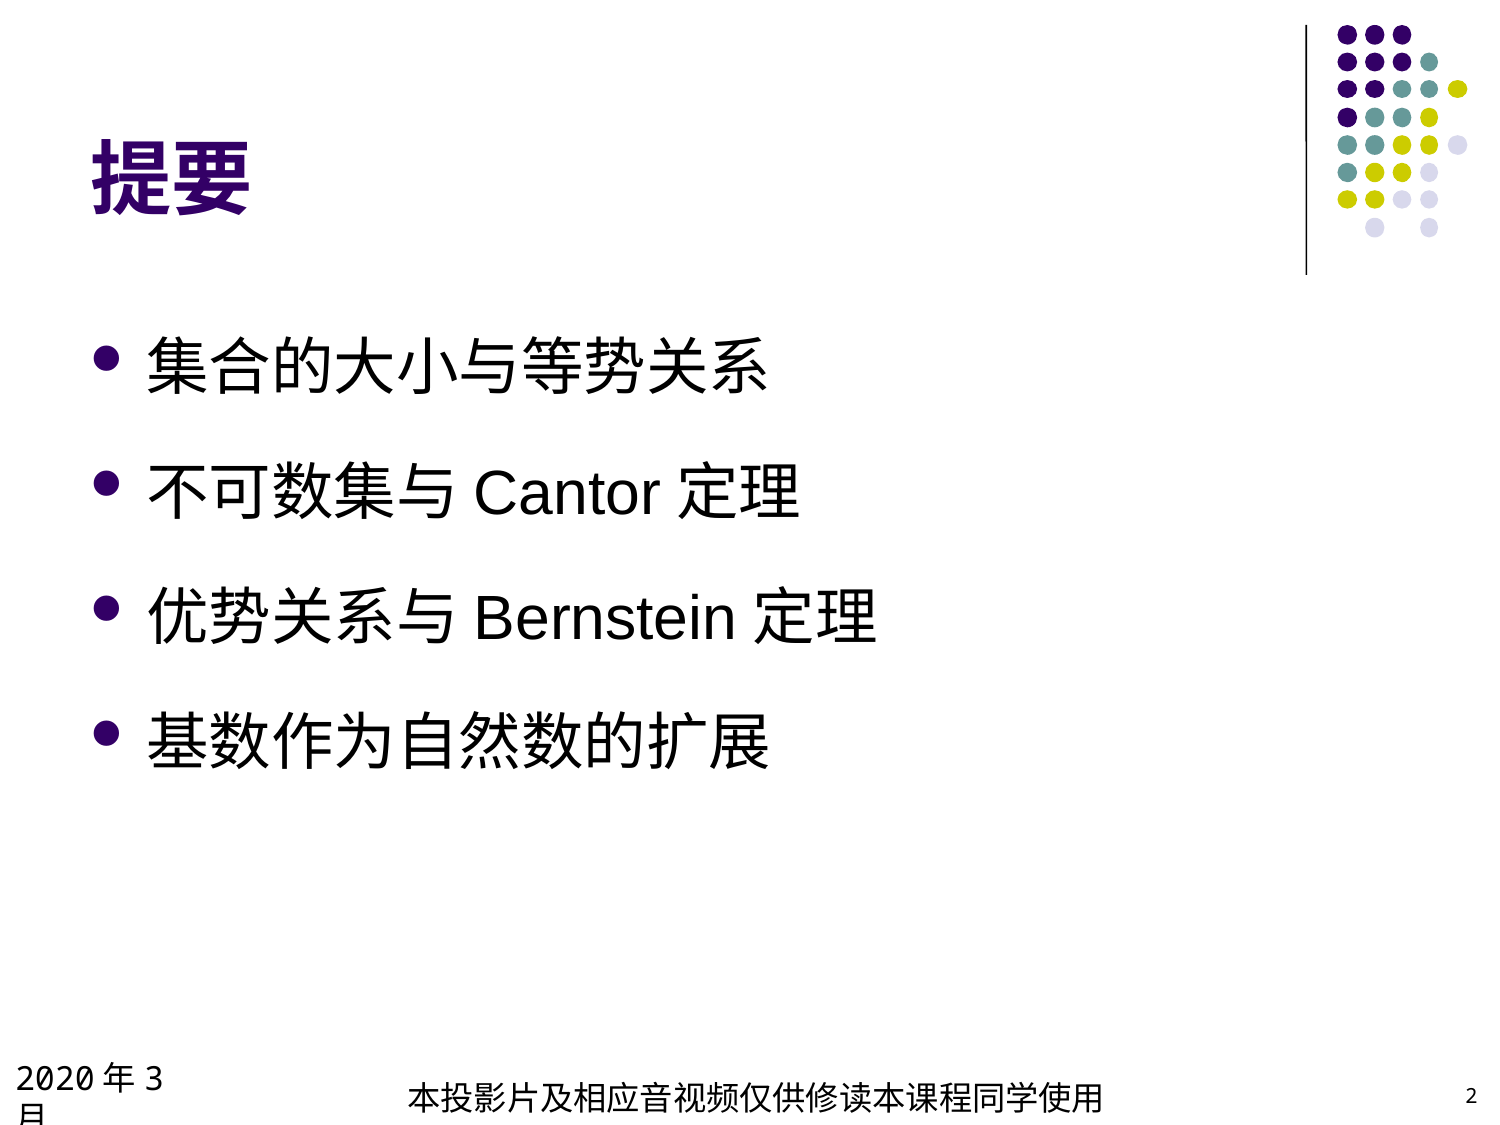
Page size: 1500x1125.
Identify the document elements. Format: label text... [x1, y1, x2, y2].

title 提要 [75, 20, 1313, 233]
footer 本投影片及相应音视频仅供修读本课程同学使用 [206, 1072, 1307, 1123]
list 集合的大小与等势关系 不可数集与Cantor定理 优势关系与Bernstein定理 基数作为自然数的扩展 [75, 282, 1425, 1006]
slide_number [0, 1072, 184, 1123]
slide_number 2 [1337, 1072, 1493, 1123]
